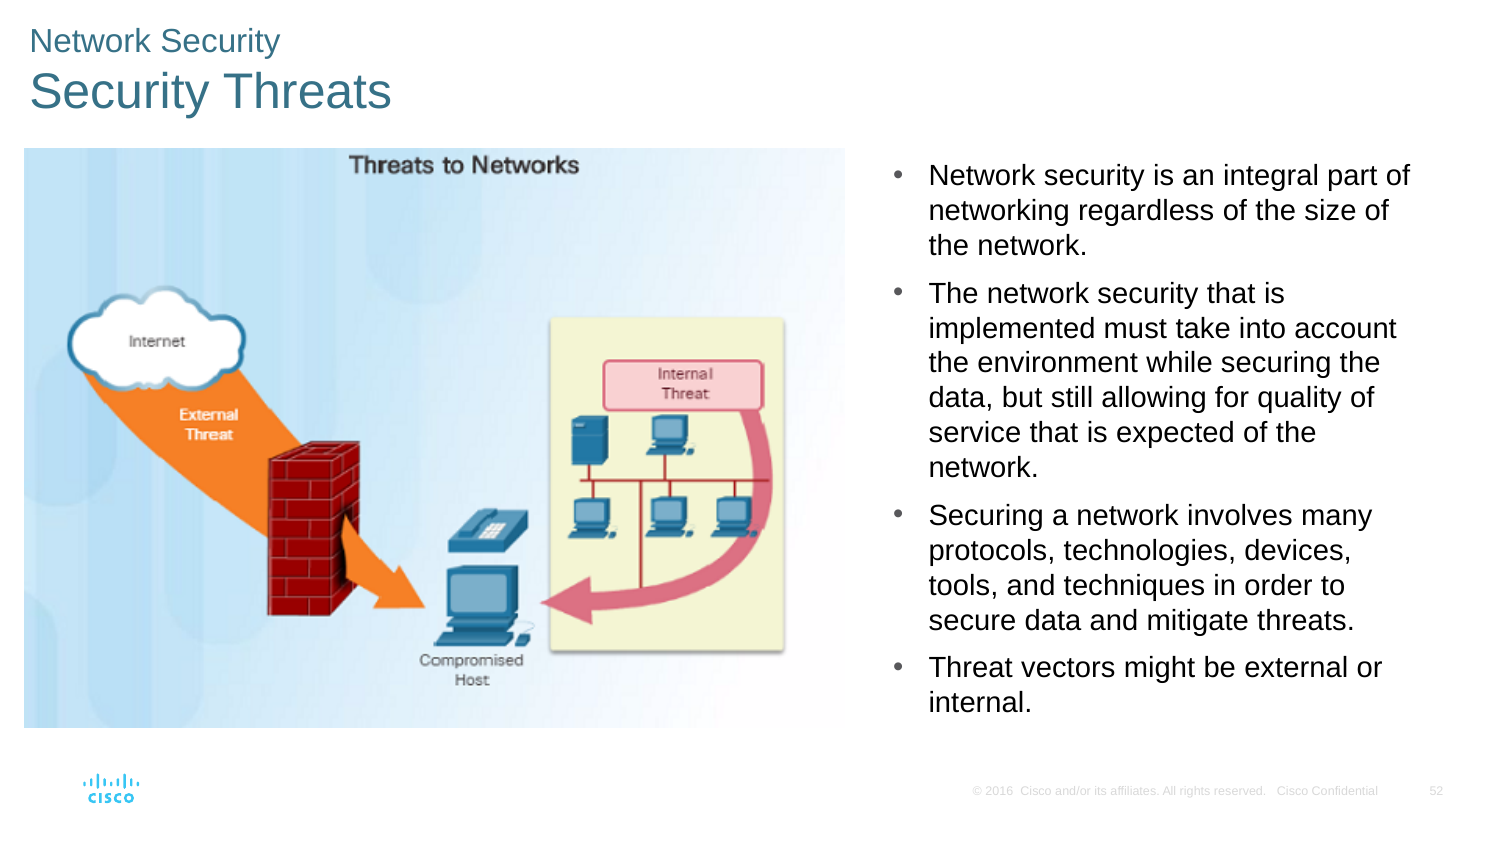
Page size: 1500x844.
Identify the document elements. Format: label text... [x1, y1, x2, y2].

picture [23, 148, 845, 728]
title Network Security Security Threats [14, 6, 533, 131]
list Network security is an integral part of networking regardless of the size of the network. The network security that is implemented must take into account the environment while securing the data, but still allowing for quality of service that is expected of the network. Securing a network involves many protocols, technologies, devices, tools, and techniques in order to secure data and mitigate threats. Threat vectors might be external or internal. [854, 148, 1458, 775]
